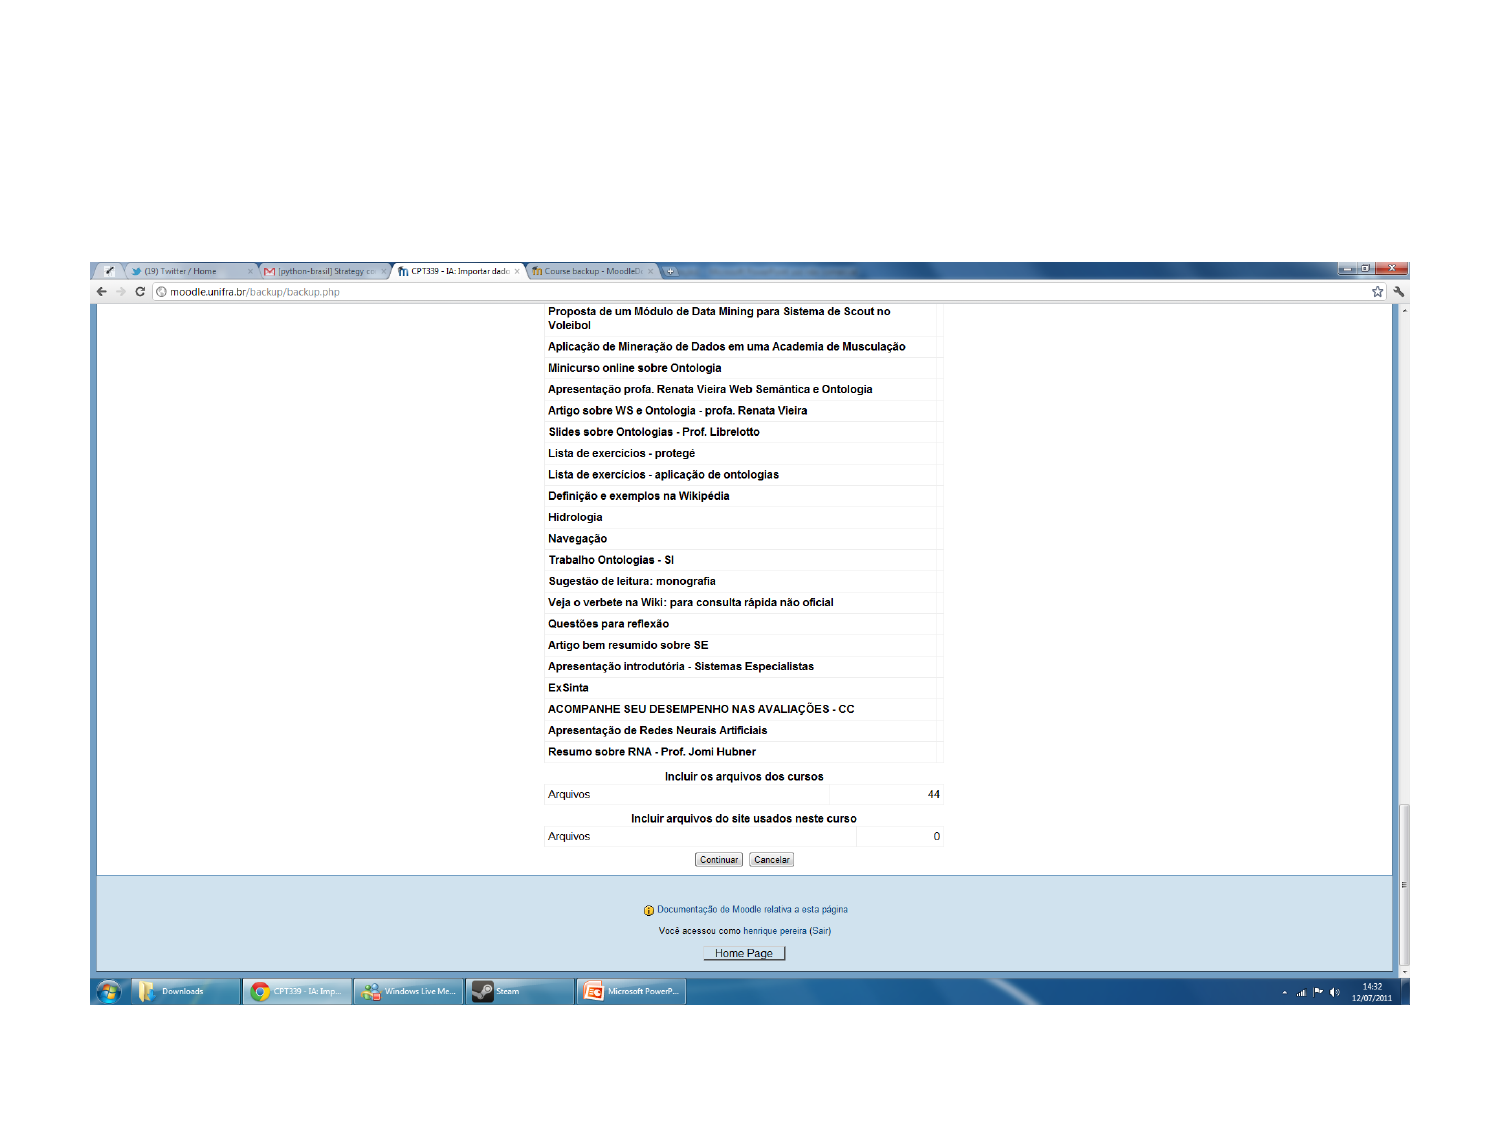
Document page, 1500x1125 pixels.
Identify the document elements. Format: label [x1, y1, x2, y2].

list [89, 262, 1411, 1006]
